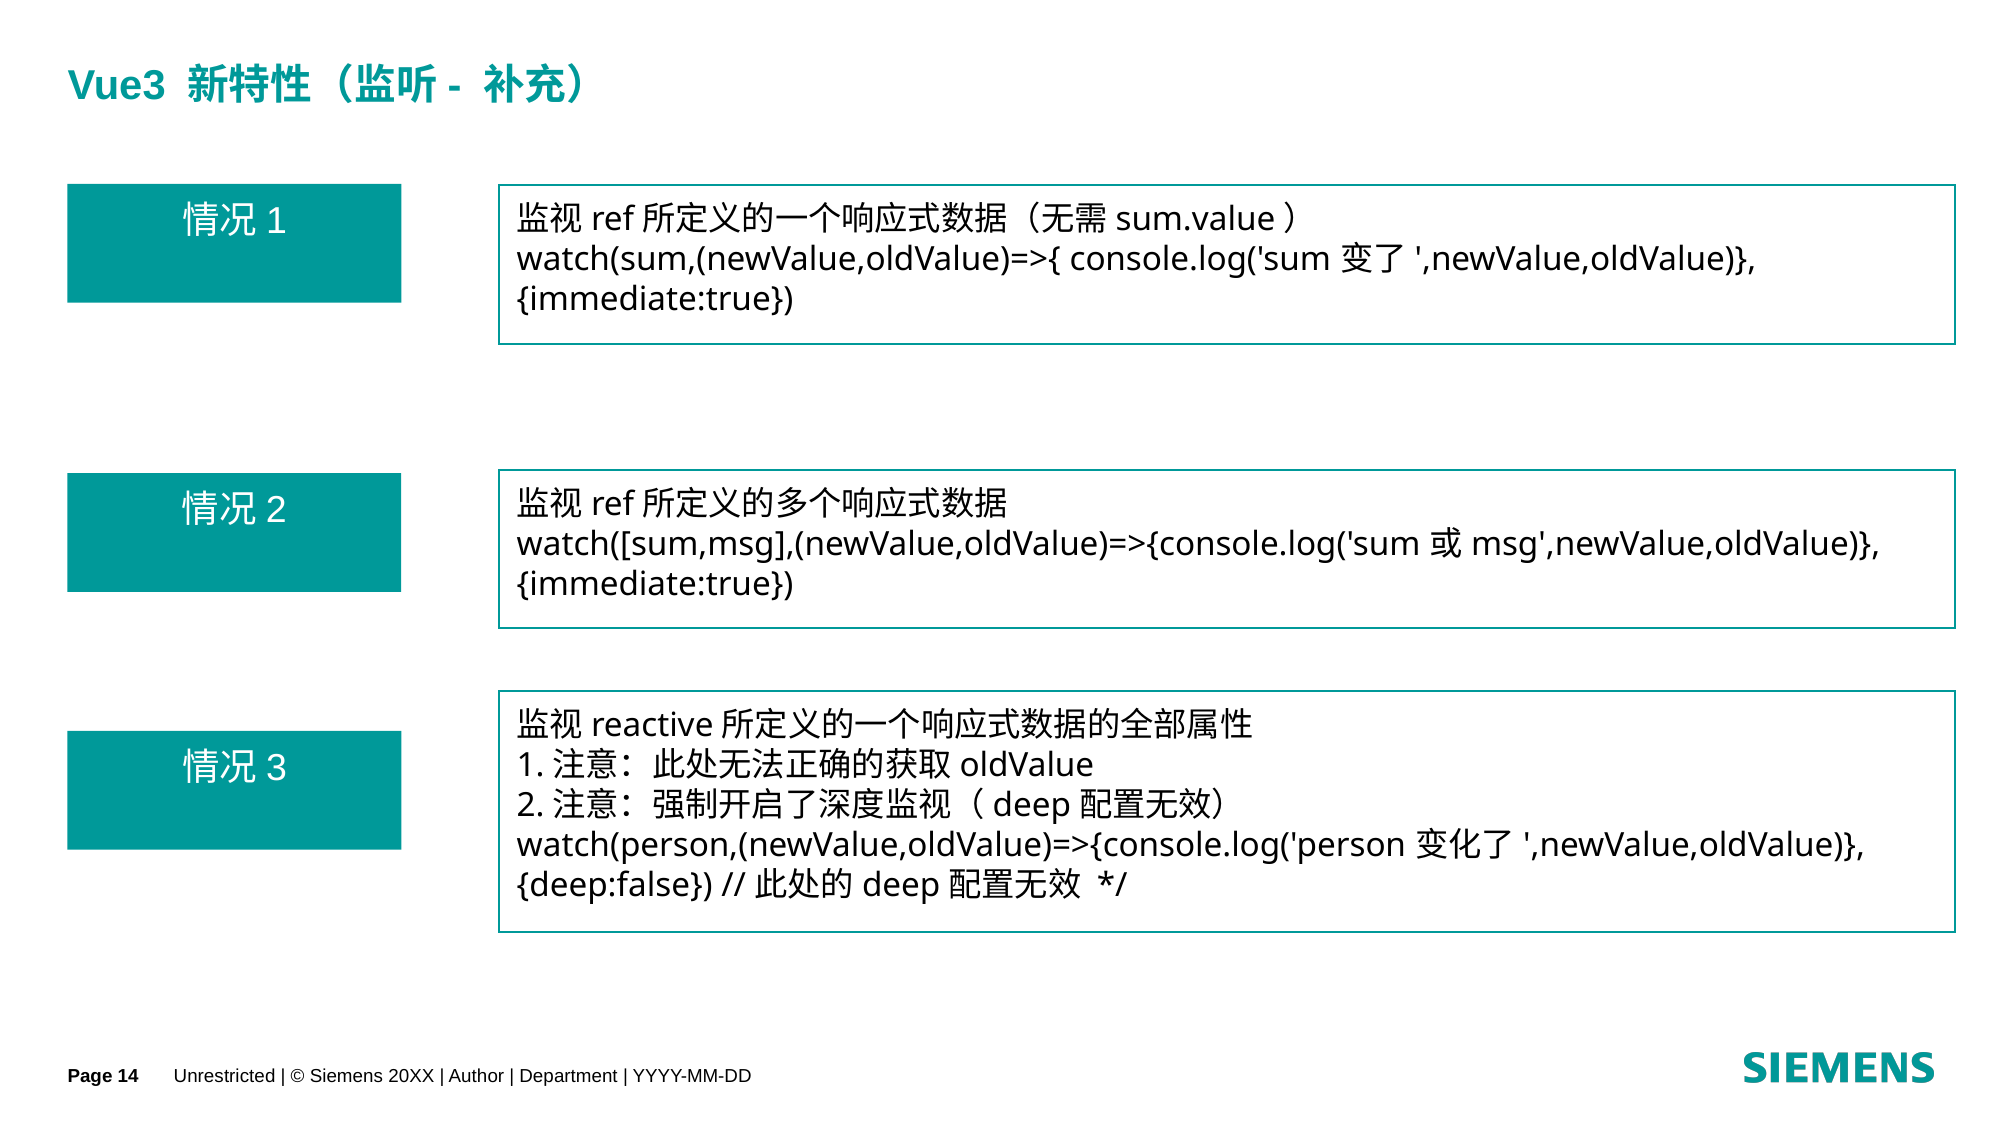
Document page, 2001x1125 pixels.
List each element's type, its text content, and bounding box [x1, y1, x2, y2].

picture [1744, 1052, 1934, 1083]
title Vue3 新特性（监听- 补充） [67, 41, 1686, 161]
footer Unrestricted | © Siemens 20XX | Author | Department | YYYY-MM-DD [174, 1035, 1686, 1125]
text_box 情况2 [66, 472, 402, 593]
text_box 监视ref所定义的多个响应式数据 watch([sum,msg],(newValue,oldValue)=>{console.log('sum或msg',newValue,oldValue)},{immediate:true}) [498, 469, 1956, 629]
text_box 情况3 [66, 730, 402, 851]
slide_number Page [67, 1035, 174, 1125]
text_box 监视ref所定义的一个响应式数据（无需sum.value） watch(sum,(newValue,oldValue)=>{ console.log('sum变了',newValue,oldValue)},{immediate:true}) [498, 184, 1956, 345]
text_box 情况1 [66, 183, 402, 304]
text_box 监视reactive所定义的一个响应式数据的全部属性 1.注意：此处无法正确的获取oldValue 2.注意：强制开启了深度监视（deep配置无效） watch(person,(newValue,oldValue)=>{console.log('person变化了',newValue,oldValue)},{deep:false}) //此处的deep配置无效 */ [498, 690, 1956, 933]
